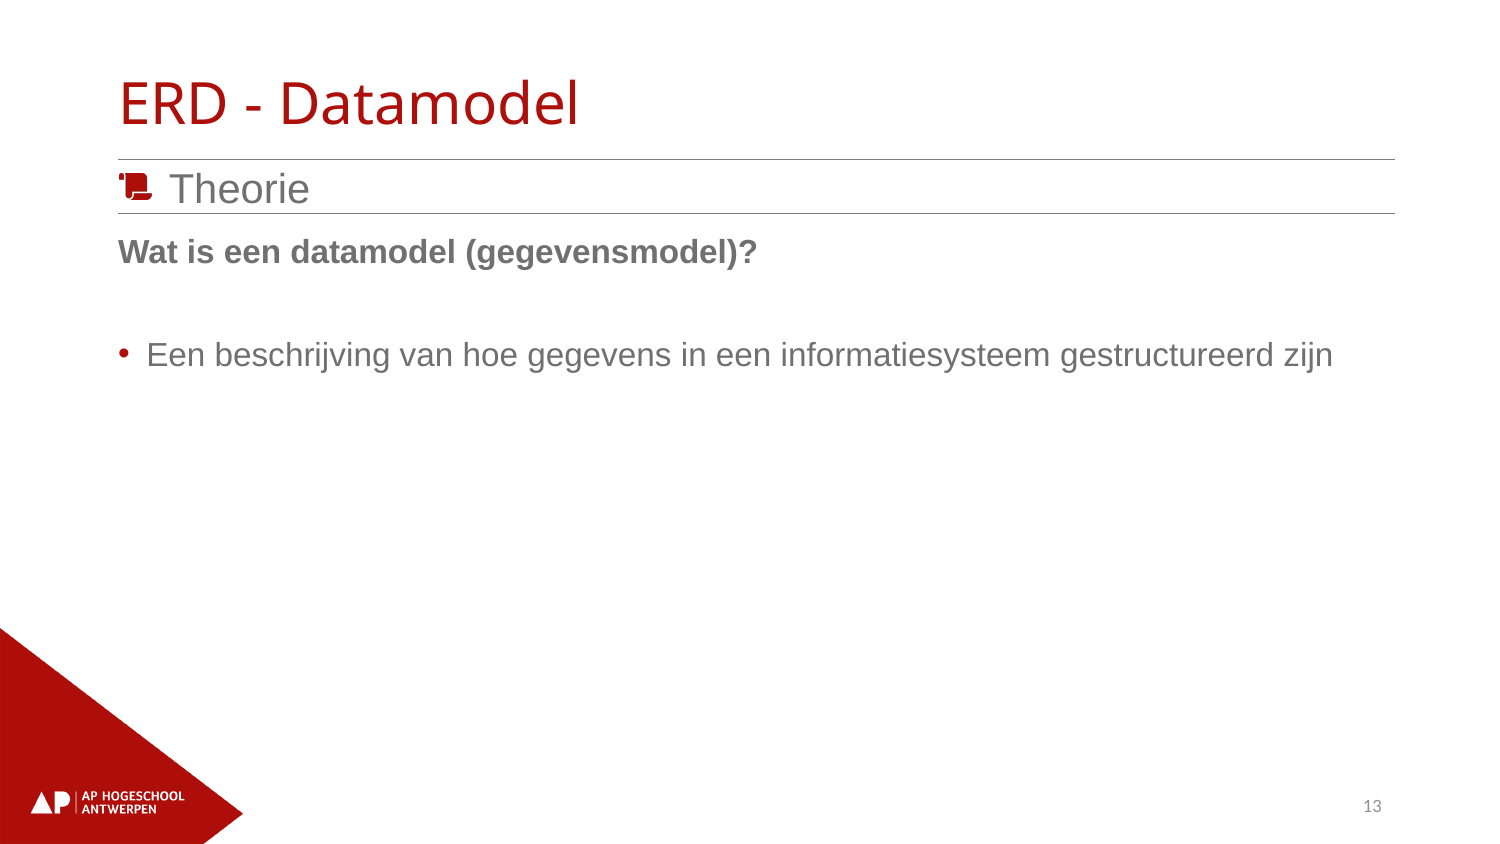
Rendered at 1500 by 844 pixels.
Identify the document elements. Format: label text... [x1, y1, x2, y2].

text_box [118, 154, 1429, 220]
title ERD - Datamodel [103, 66, 1397, 141]
list Wat is een datamodel (gegevensmodel)? Een beschrijving van hoe gegevens in een informatiesysteem gestructureerd zijn [103, 226, 1429, 690]
picture [0, 623, 246, 844]
slide_number 13 [1263, 782, 1397, 827]
